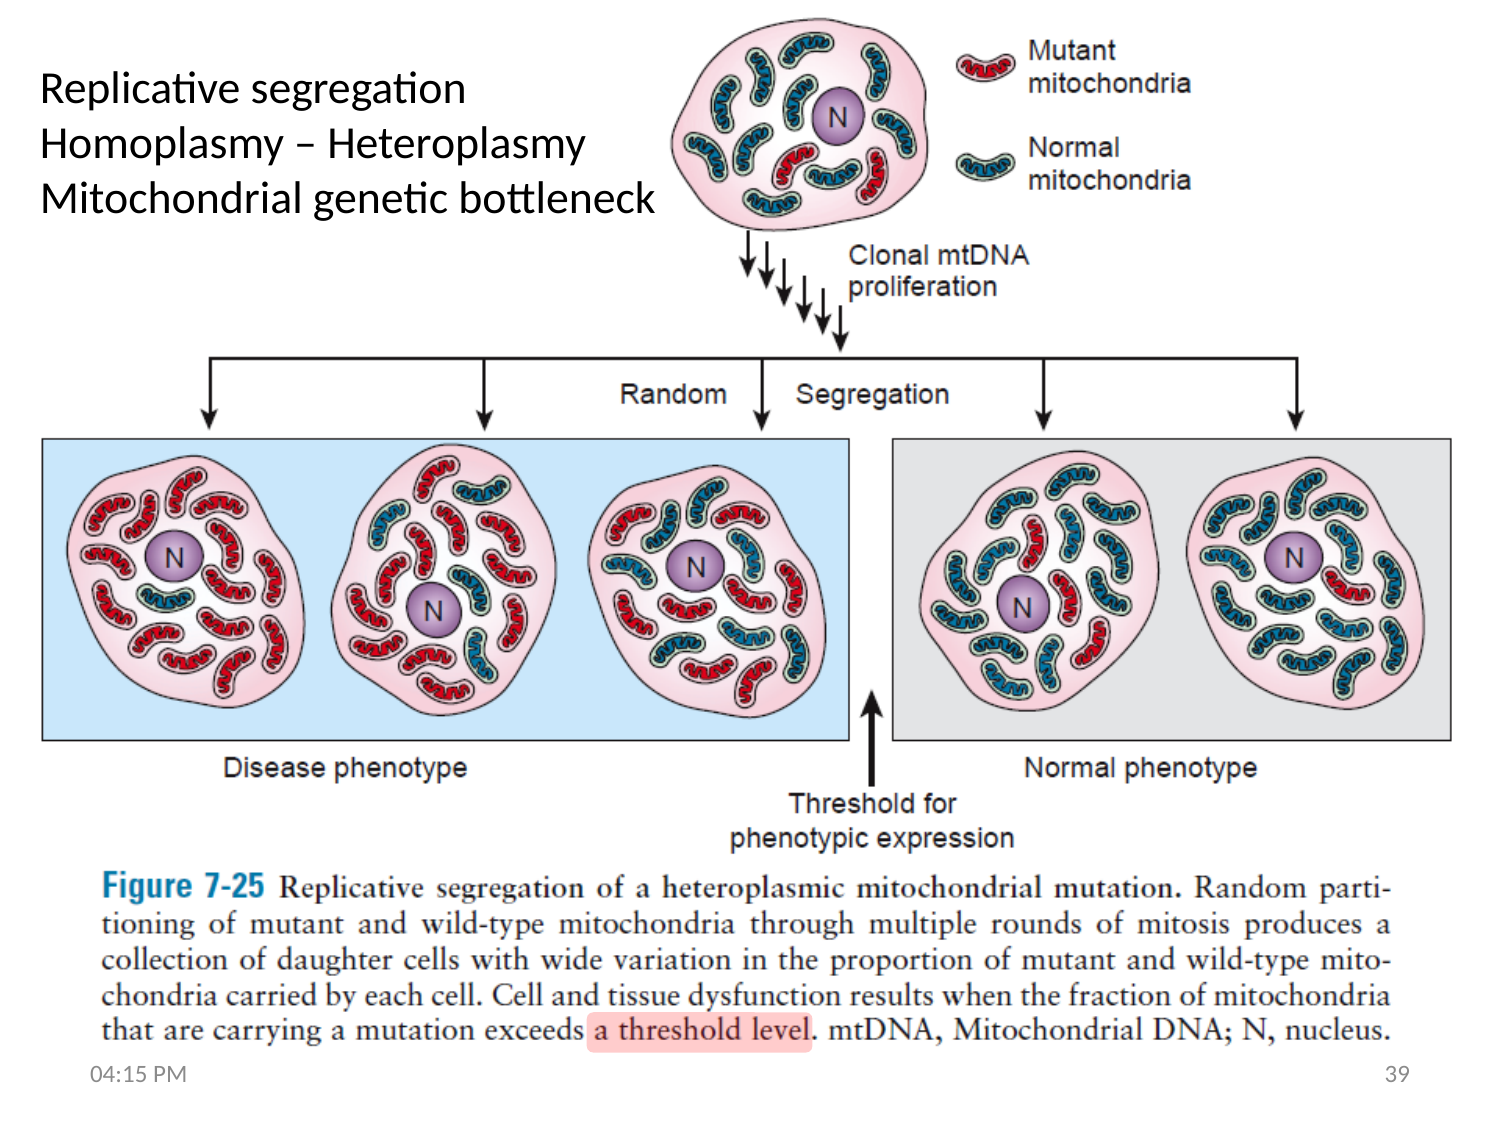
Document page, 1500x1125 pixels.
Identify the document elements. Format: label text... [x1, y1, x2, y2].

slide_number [75, 1060, 425, 1103]
picture [24, 2, 1476, 1053]
slide_number 39 [1074, 1060, 1425, 1103]
